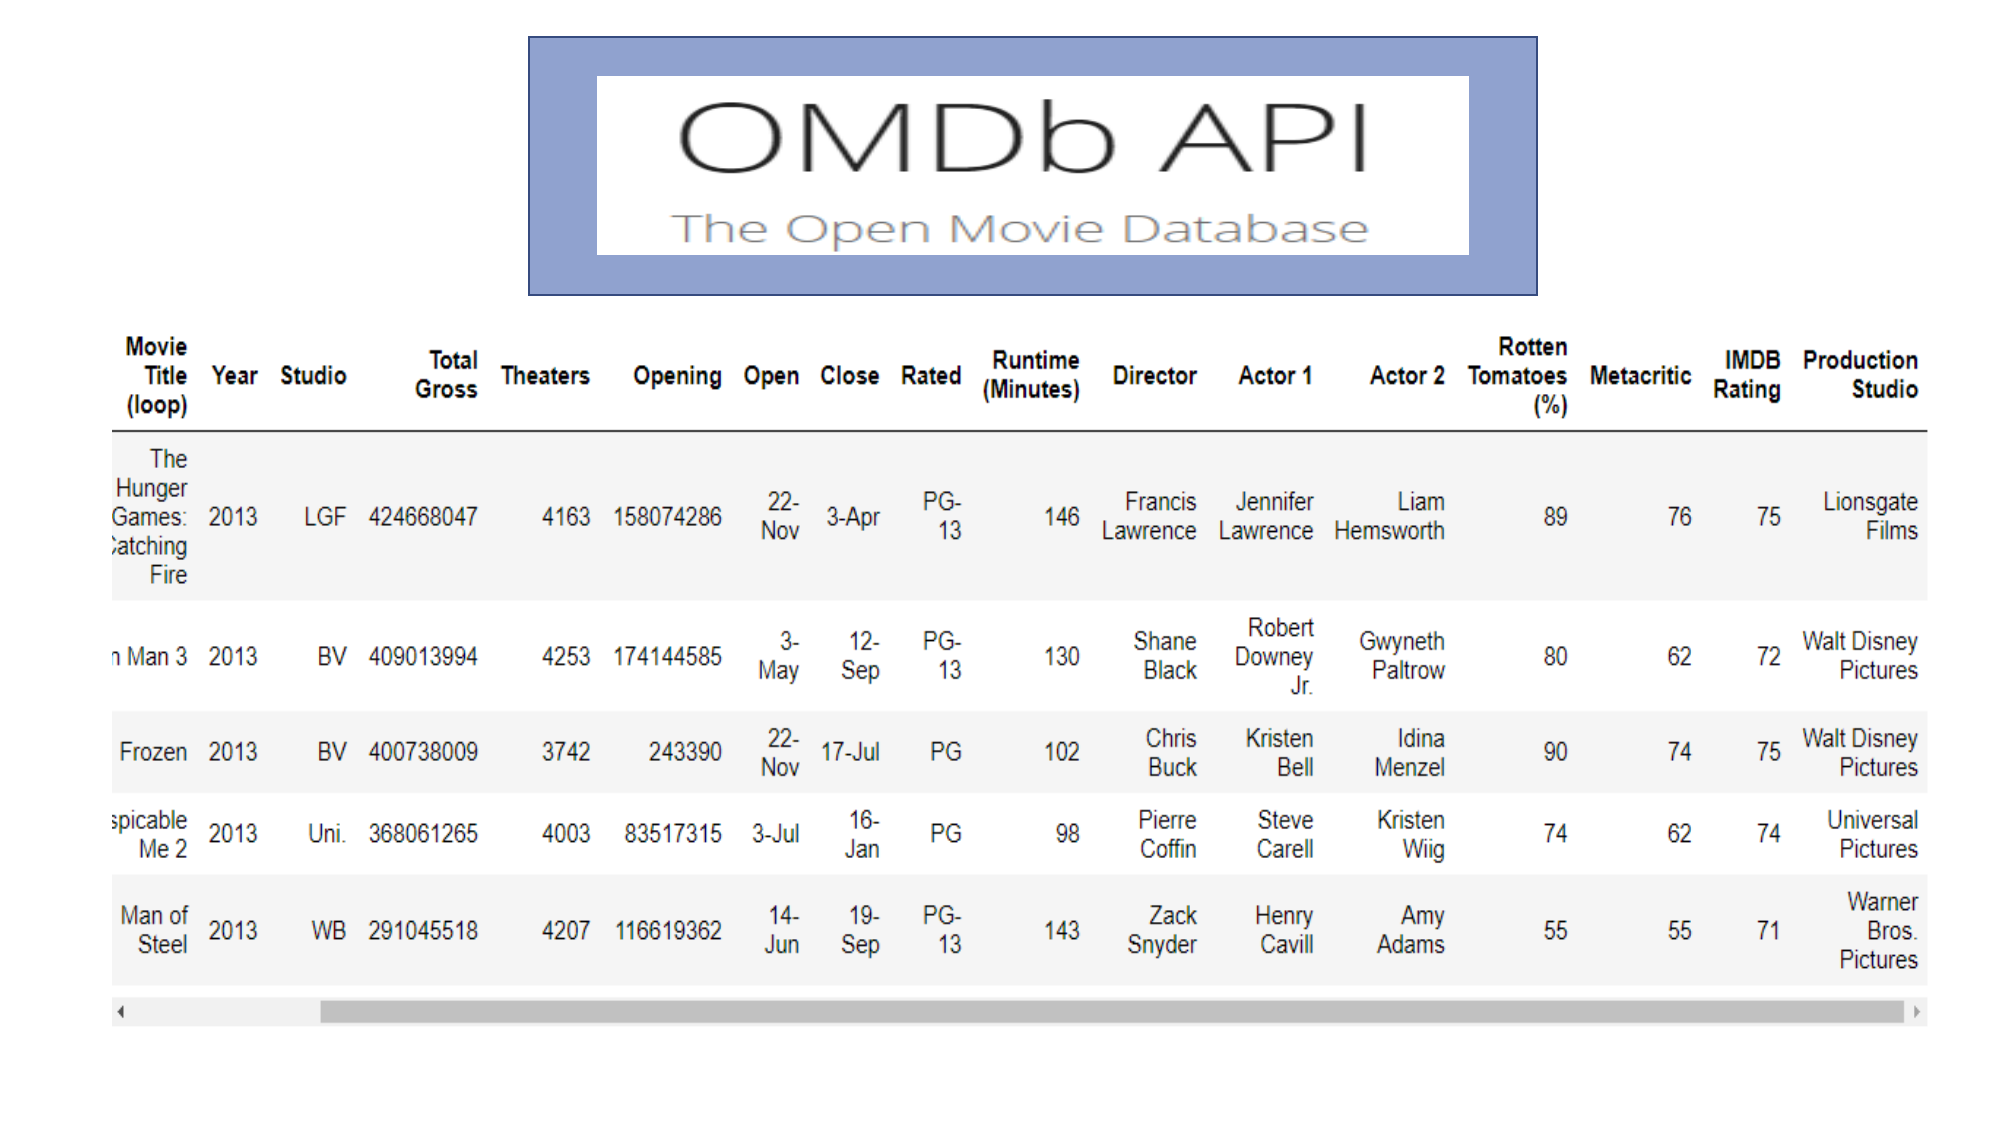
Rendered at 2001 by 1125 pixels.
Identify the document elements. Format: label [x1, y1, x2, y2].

text_box [528, 36, 1538, 296]
picture [597, 76, 1469, 256]
picture [111, 313, 1933, 1030]
